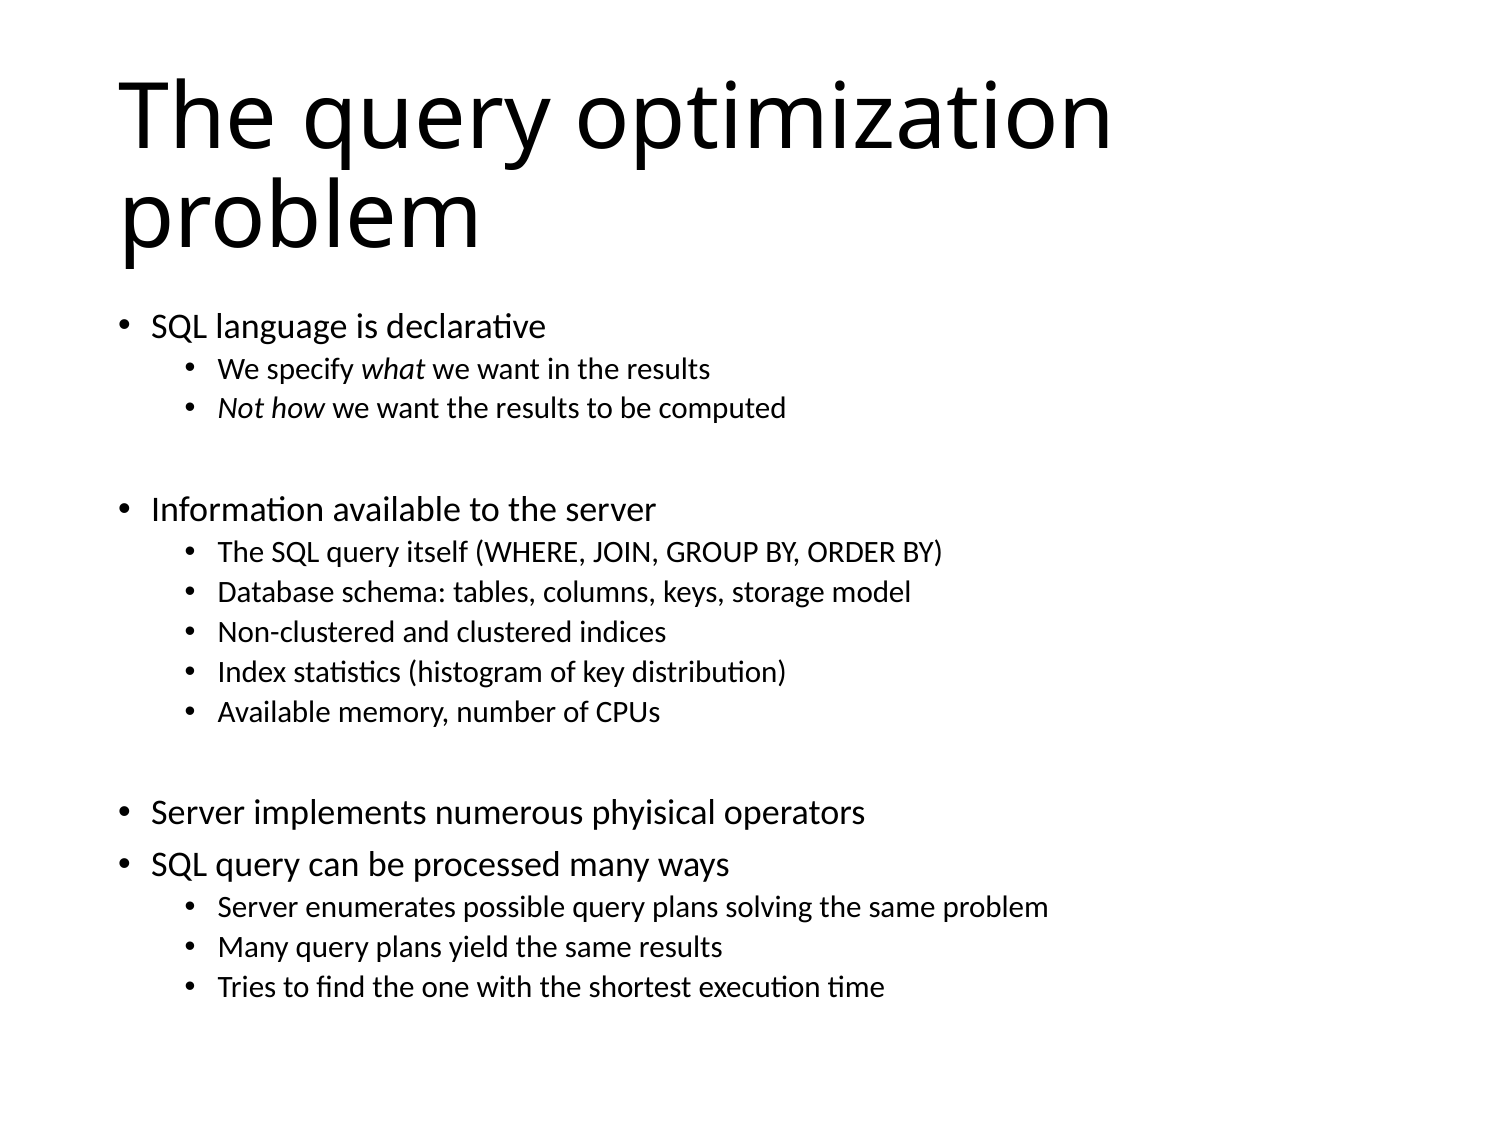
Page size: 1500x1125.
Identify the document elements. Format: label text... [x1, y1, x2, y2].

list SQL language is declarative We specify what we want in the results Not how we want the results to be computed Information available to the server The SQL query itself (WHERE, JOIN, GROUP BY, ORDER BY) Database schema: tables, columns, keys, storage model Non-clustered and clustered indices Index statistics (histogram of key distribution) Available memory, number of CPUs Server implements numerous phyisical operators SQL query can be processed many ways Server enumerates possible query plans solving the same problem Many query plans yield the same results Tries to find the one with the shortest execution time [103, 299, 1397, 1014]
title The query optimization problem [103, 59, 1397, 278]
